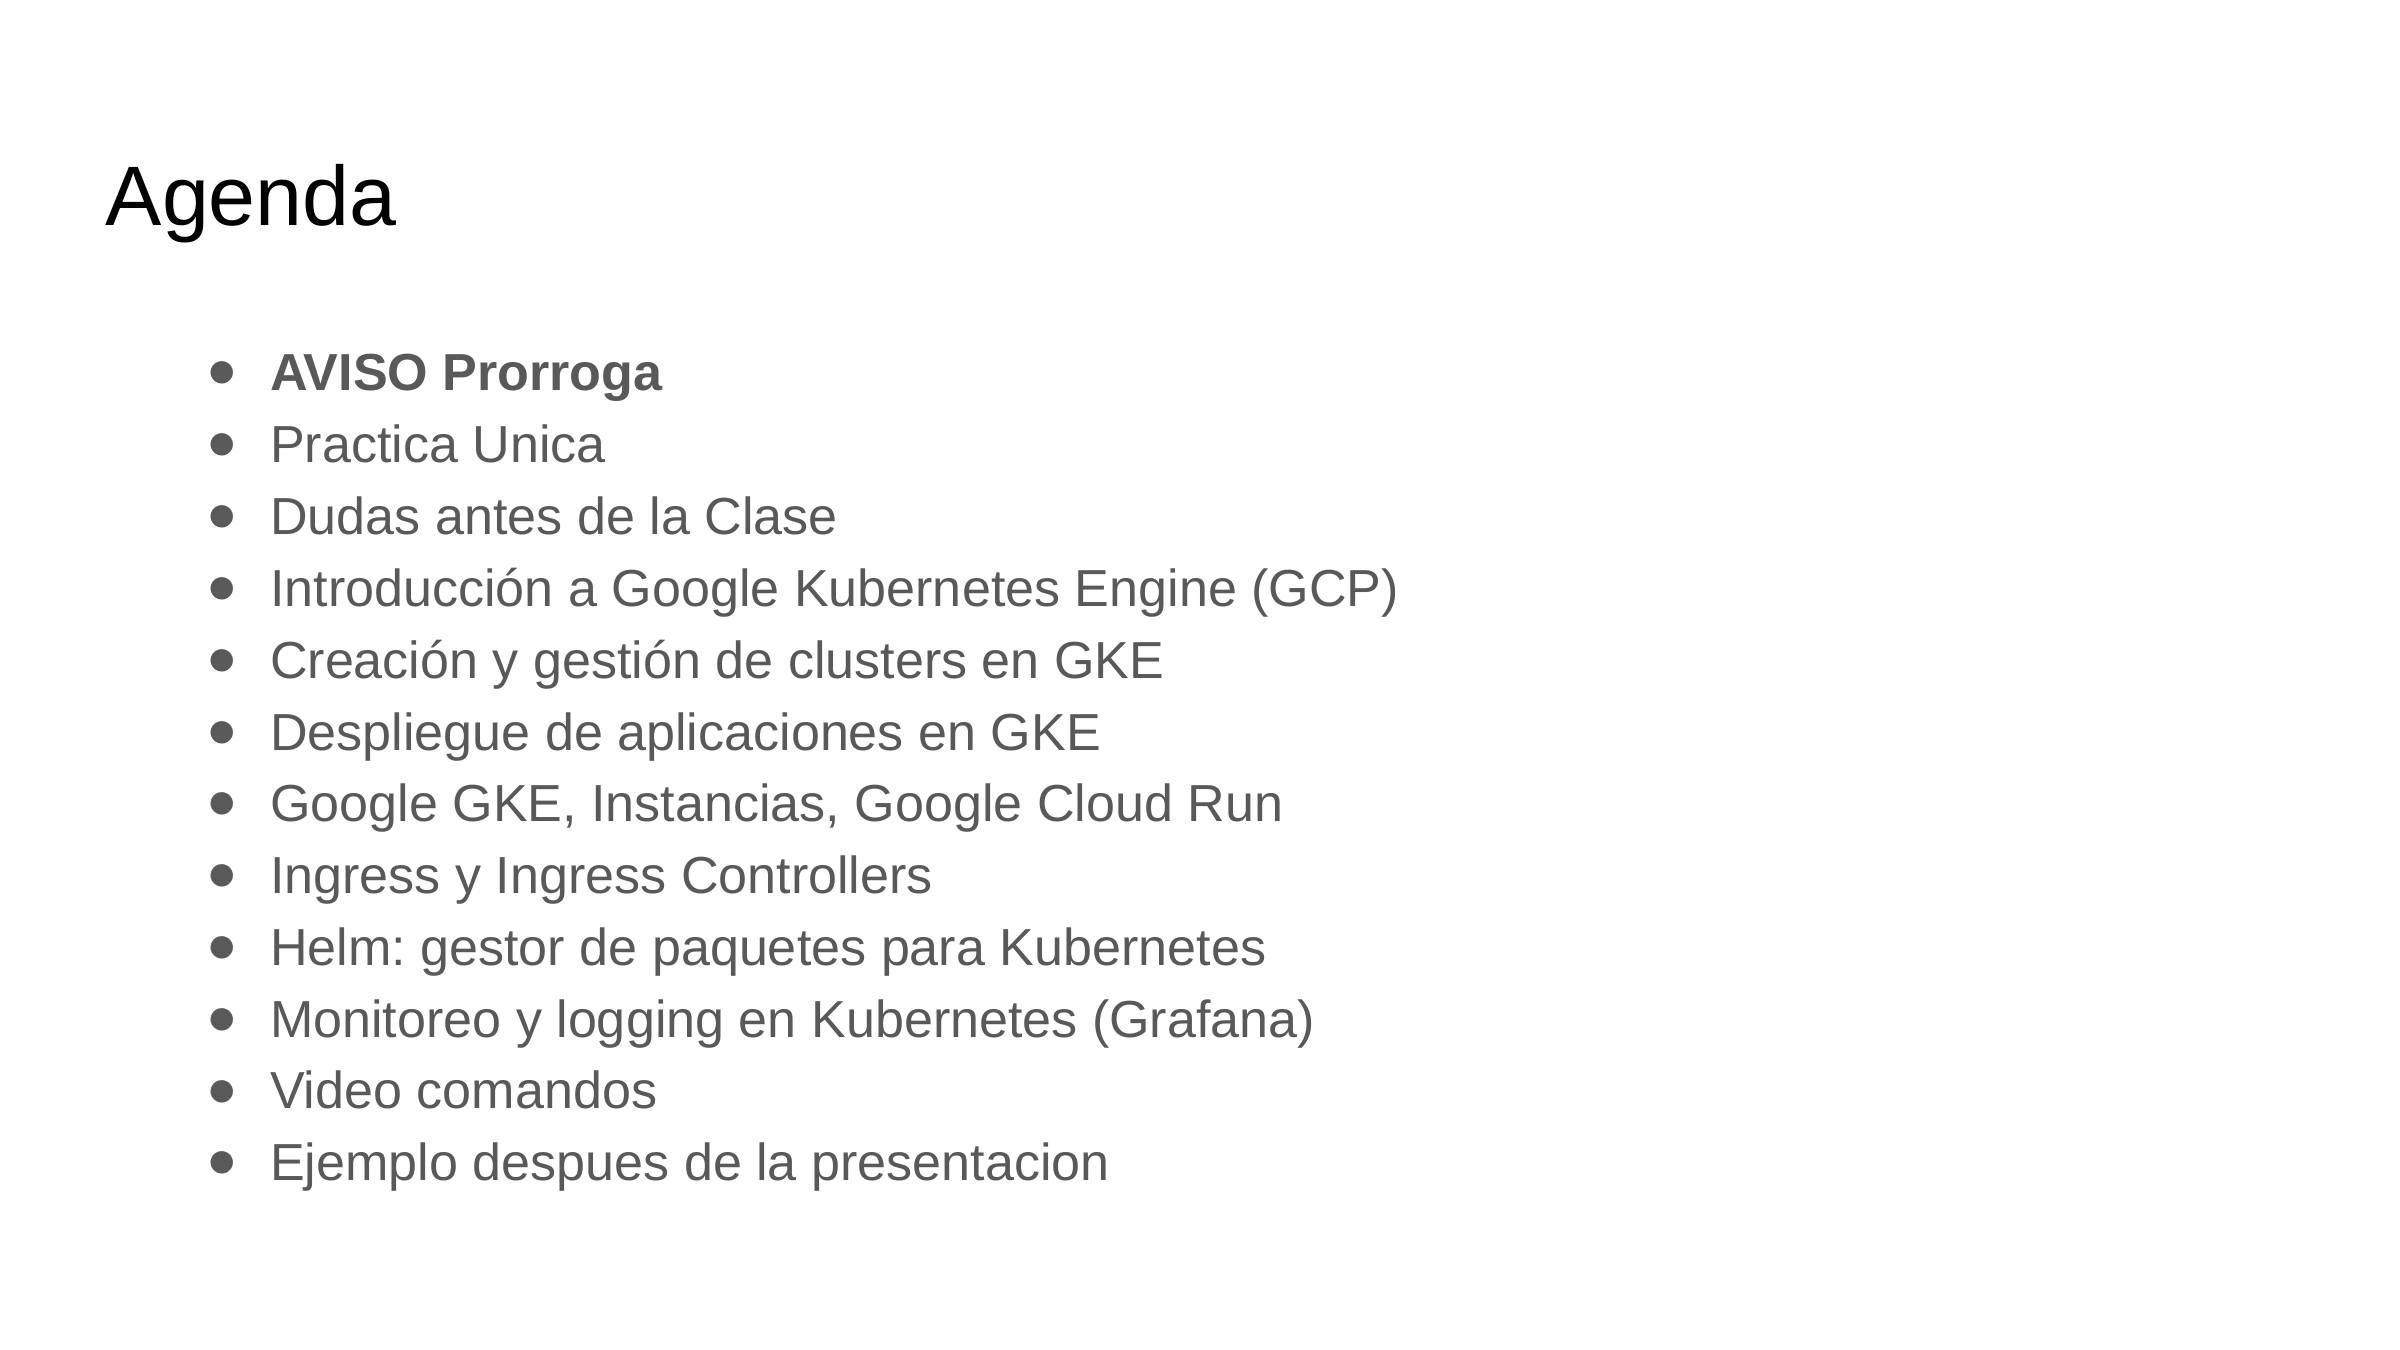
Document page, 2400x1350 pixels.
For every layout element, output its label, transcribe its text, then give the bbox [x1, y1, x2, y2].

title Agenda [81, 116, 2319, 268]
text_box AVISO Prorroga Practica Unica Dudas antes de la Clase Introducción a Google Kubernetes Engine (GCP) Creación y gestión de clusters en GKE Despliegue de aplicaciones en GKE Google GKE, Instancias, Google Cloud Run Ingress y Ingress Controllers Helm: gestor de paquetes para Kubernetes Monitoreo y logging en Kubernetes (Grafana) Video comandos Ejemplo despues de la presentacion [180, 314, 2131, 1207]
